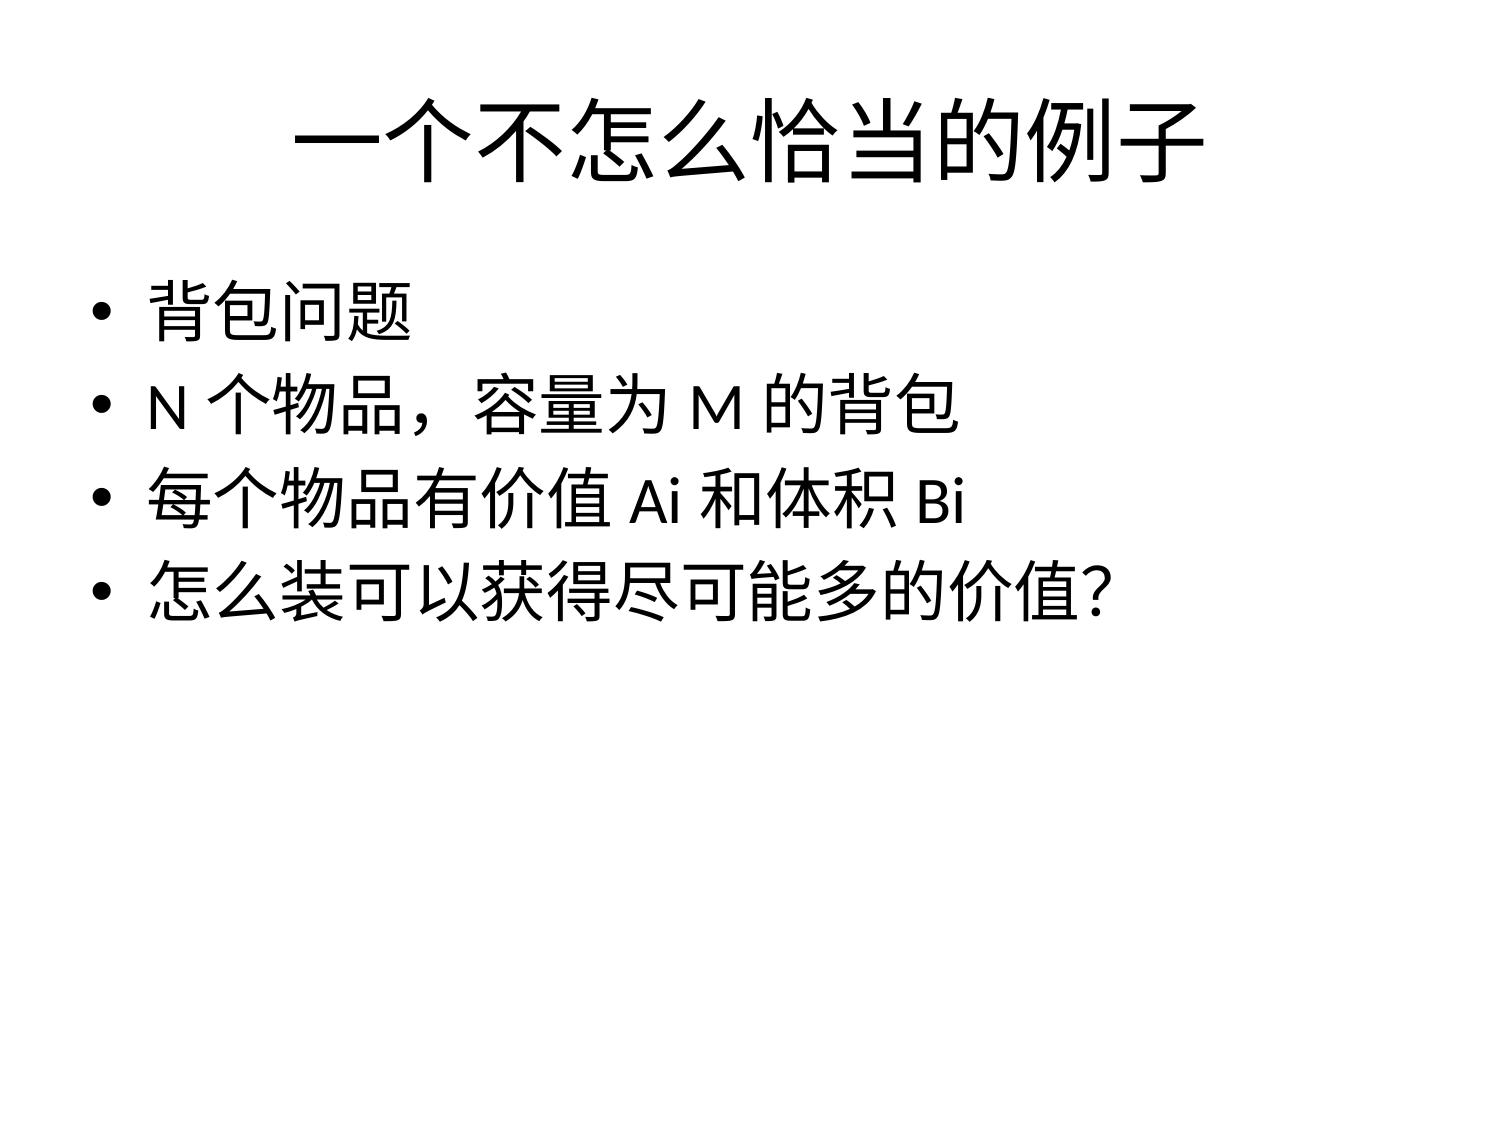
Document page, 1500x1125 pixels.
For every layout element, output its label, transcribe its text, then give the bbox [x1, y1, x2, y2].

title 一个不怎么恰当的例子 [75, 45, 1425, 233]
list 背包问题 N个物品，容量为M的背包 每个物品有价值Ai和体积Bi 怎么装可以获得尽可能多的价值？ [75, 262, 1425, 1005]
